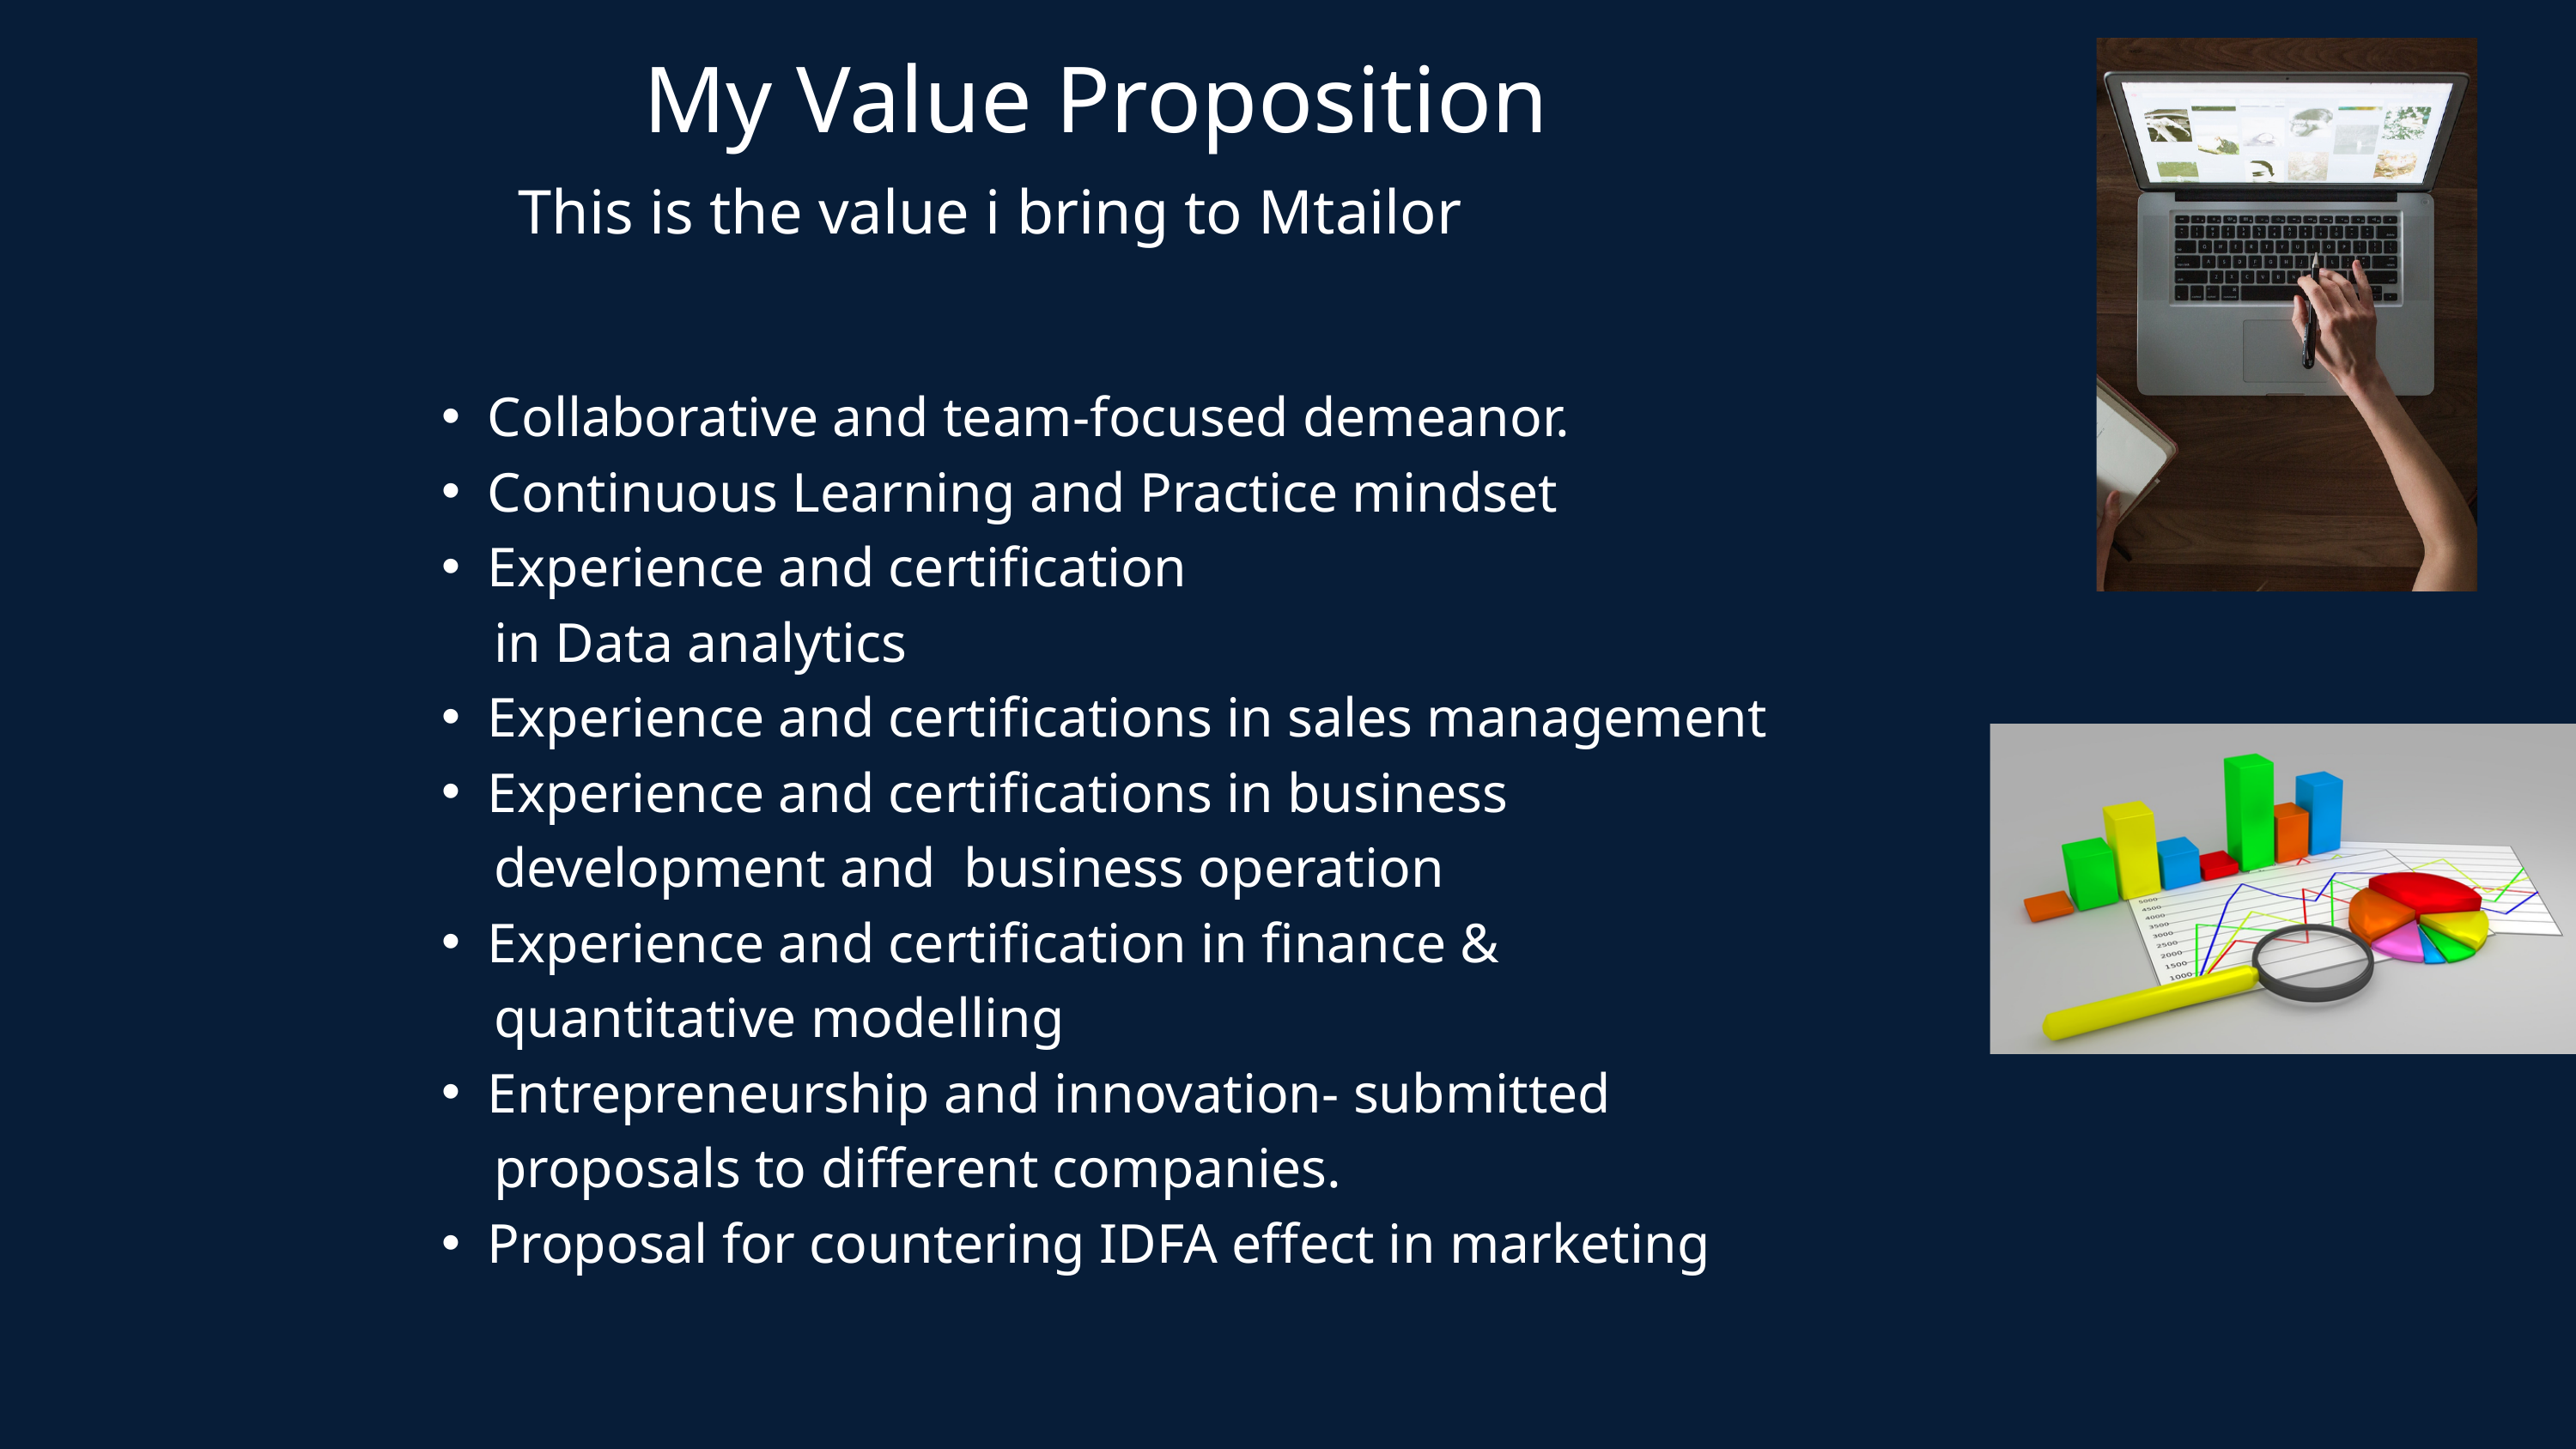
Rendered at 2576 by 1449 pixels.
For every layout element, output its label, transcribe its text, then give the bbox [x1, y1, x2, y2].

text_box [1990, 724, 2576, 1054]
text_box Collaborative and team-focused demeanor. Continuous Learning and Practice mindset Experience and certification in Data analytics Experience and certifications in sales management Experience and certifications in business development and business operation Experience and certification in finance & quantitative modelling Entrepreneurship and innovation- submitted proposals to different companies. Proposal for countering IDFA effect in marketing [396, 372, 1796, 1449]
text_box This is the value i bring to Mtailor [51, 161, 1931, 246]
text_box My Value Proposition [619, 23, 1574, 151]
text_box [2096, 37, 2478, 592]
